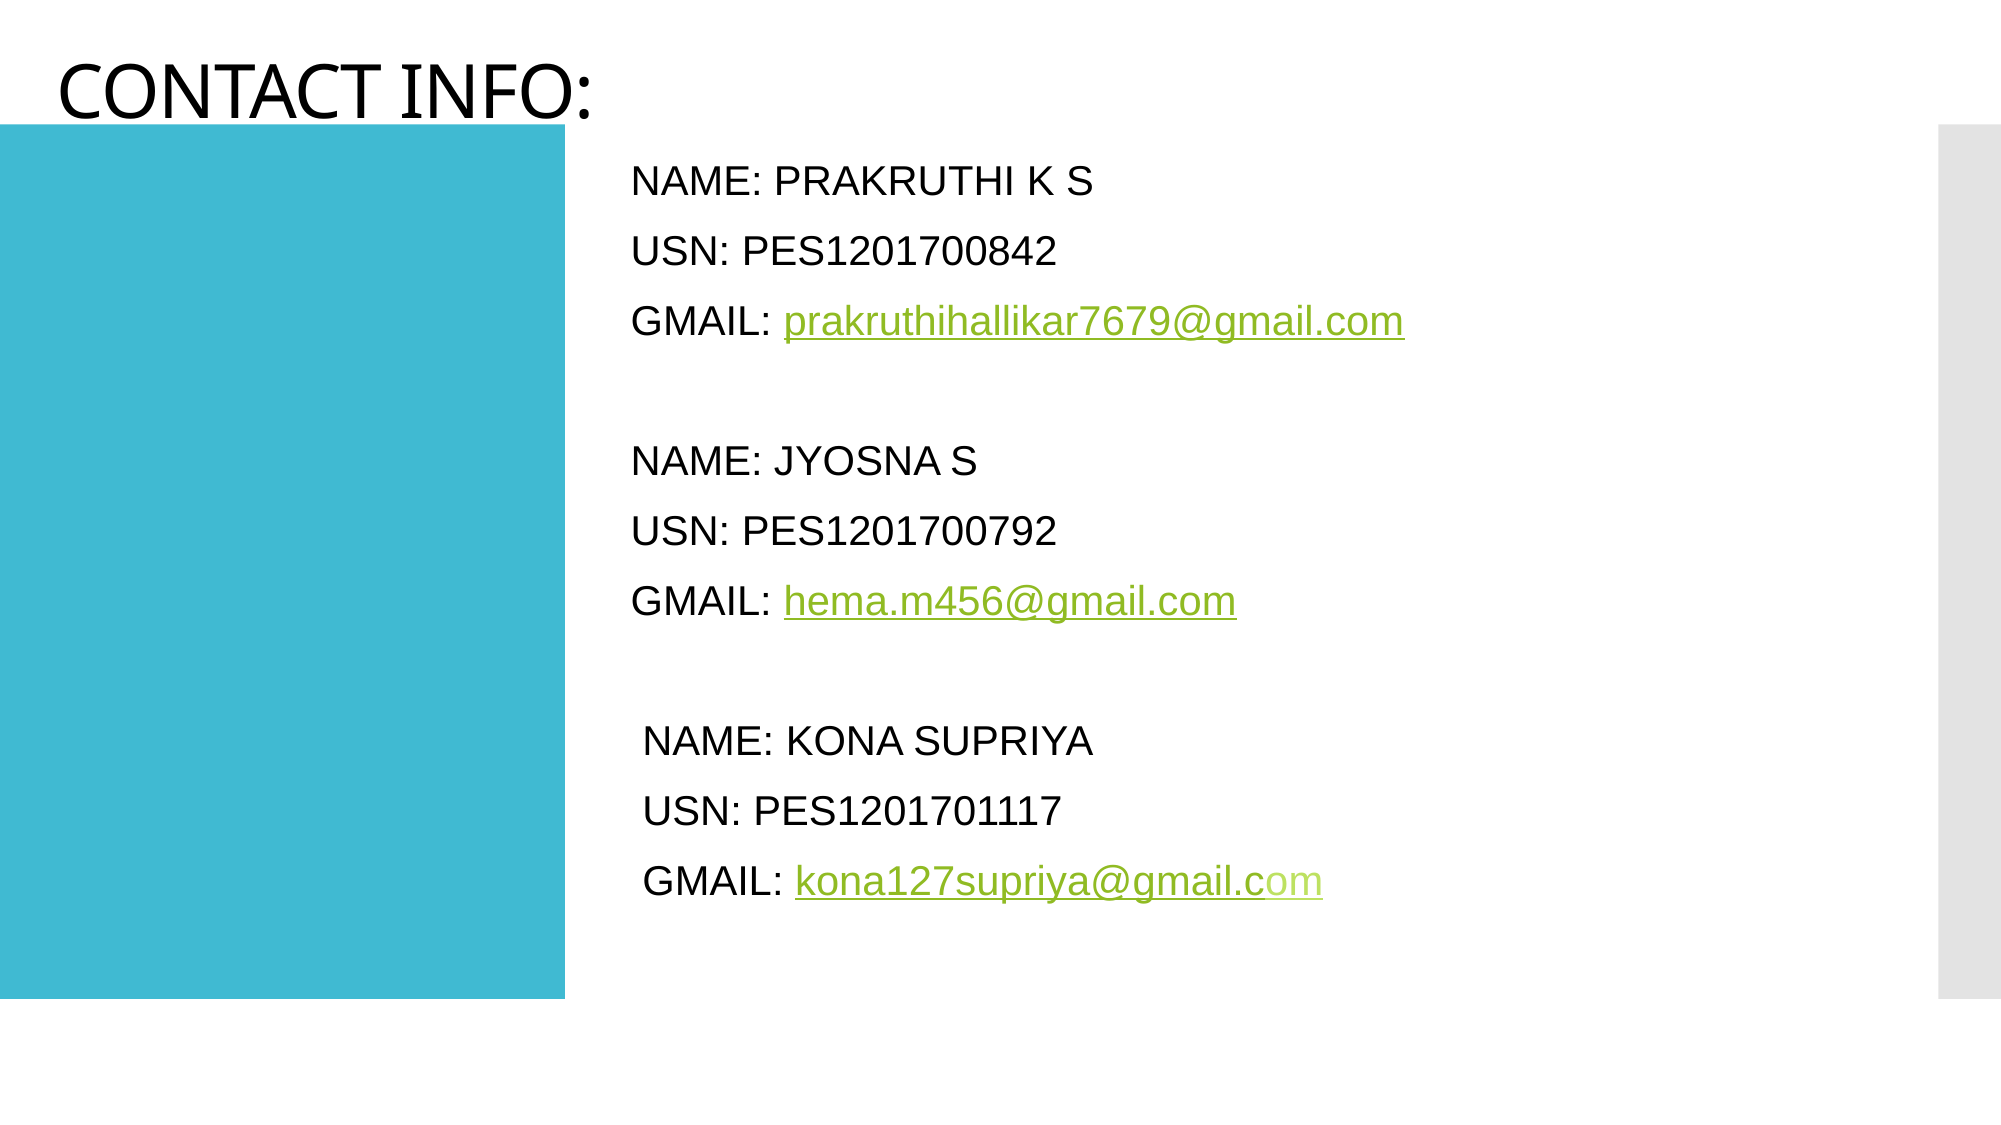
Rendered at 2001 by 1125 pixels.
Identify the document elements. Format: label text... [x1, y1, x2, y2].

list NAME: PRAKRUTHI K S USN: PES1201700842 GMAIL: prakruthihallikar7679@gmail.com NAME: JYOSNA S USN: PES1201700792 GMAIL: hema.m456@gmail.com NAME: KONA SUPRIYA USN: PES1201701117 GMAIL: kona127supriya@gmail.com [569, 78, 1835, 1125]
title CONTACT INFO: [41, 31, 1816, 158]
